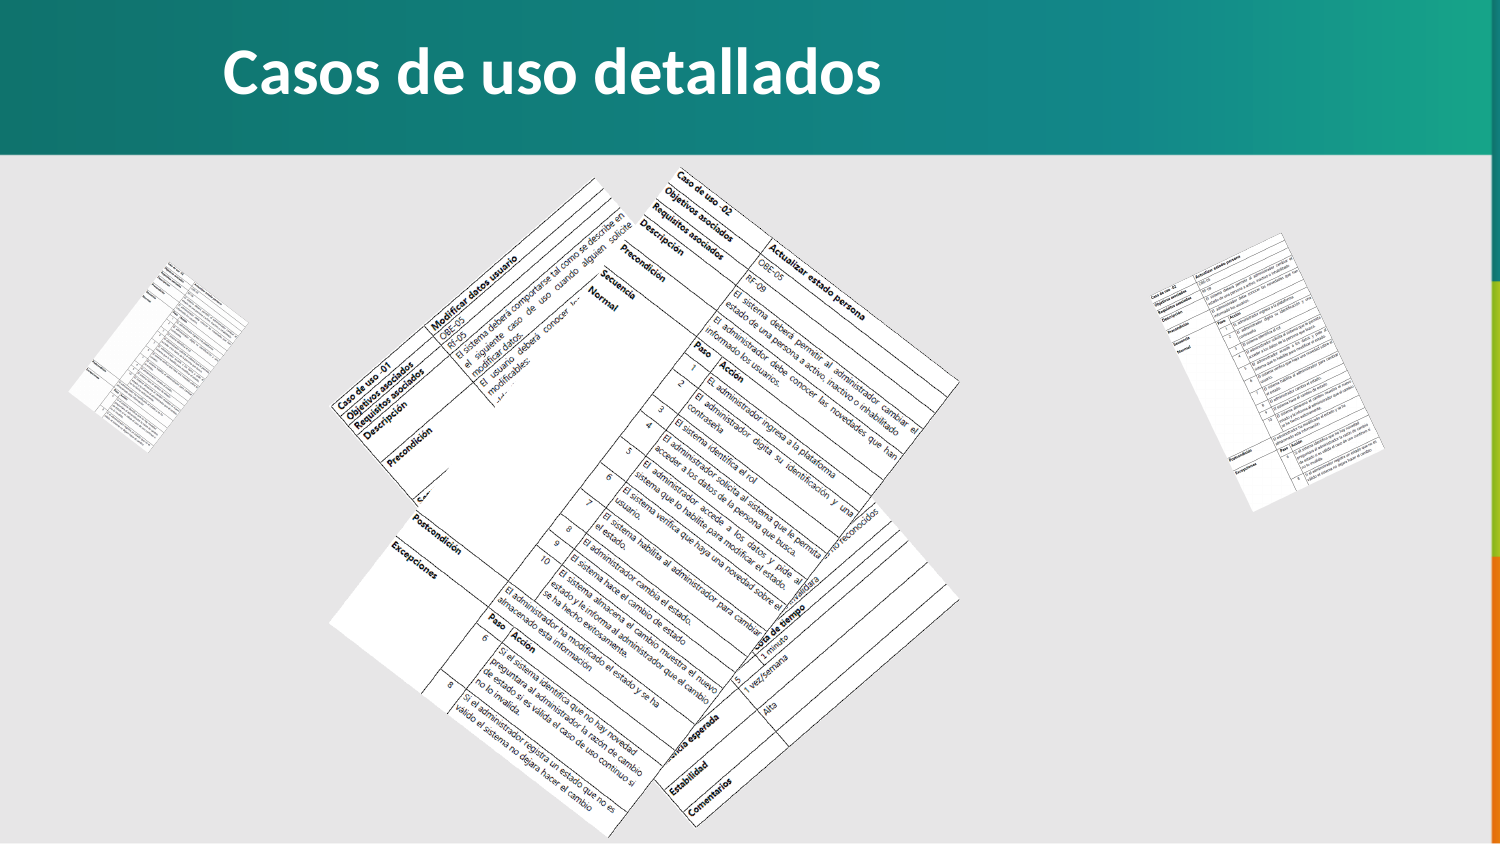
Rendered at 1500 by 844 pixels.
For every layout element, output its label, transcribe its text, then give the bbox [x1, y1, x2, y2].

picture [0, 0, 1500, 844]
text_box Casos de uso detallados [209, 20, 899, 116]
